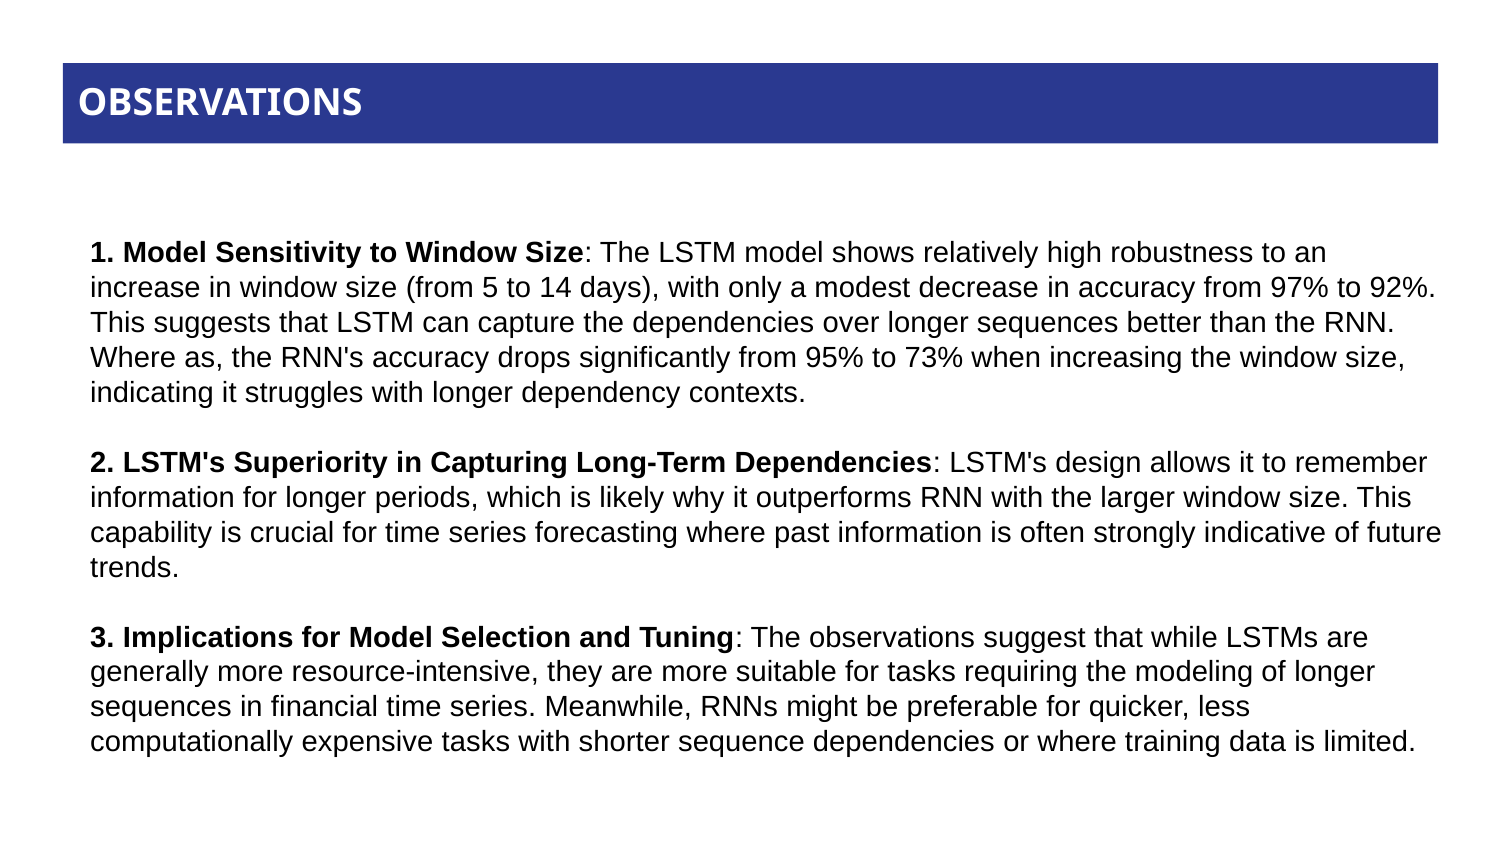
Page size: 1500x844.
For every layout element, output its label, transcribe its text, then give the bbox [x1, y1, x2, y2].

text_box 1. Model Sensitivity to Window Size: The LSTM model shows relatively high robustness to an increase in window size (from 5 to 14 days), with only a modest decrease in accuracy from 97% to 92%. This suggests that LSTM can capture the dependencies over longer sequences better than the RNN. Where as, the RNN's accuracy drops significantly from 95% to 73% when increasing the window size, indicating it struggles with longer dependency contexts. 2. LSTM's Superiority in Capturing Long-Term Dependencies: LSTM's design allows it to remember information for longer periods, which is likely why it outperforms RNN with the larger window size. This capability is crucial for time series forecasting where past information is often strongly indicative of future trends. 3. Implications for Model Selection and Tuning: The observations suggest that while LSTMs are generally more resource-intensive, they are more suitable for tasks requiring the modeling of longer sequences in financial time series. Meanwhile, RNNs might be preferable for quicker, less computationally expensive tasks with shorter sequence dependencies or where training data is limited. [75, 218, 1462, 808]
text_box OBSERVATIONS [62, 63, 1439, 144]
